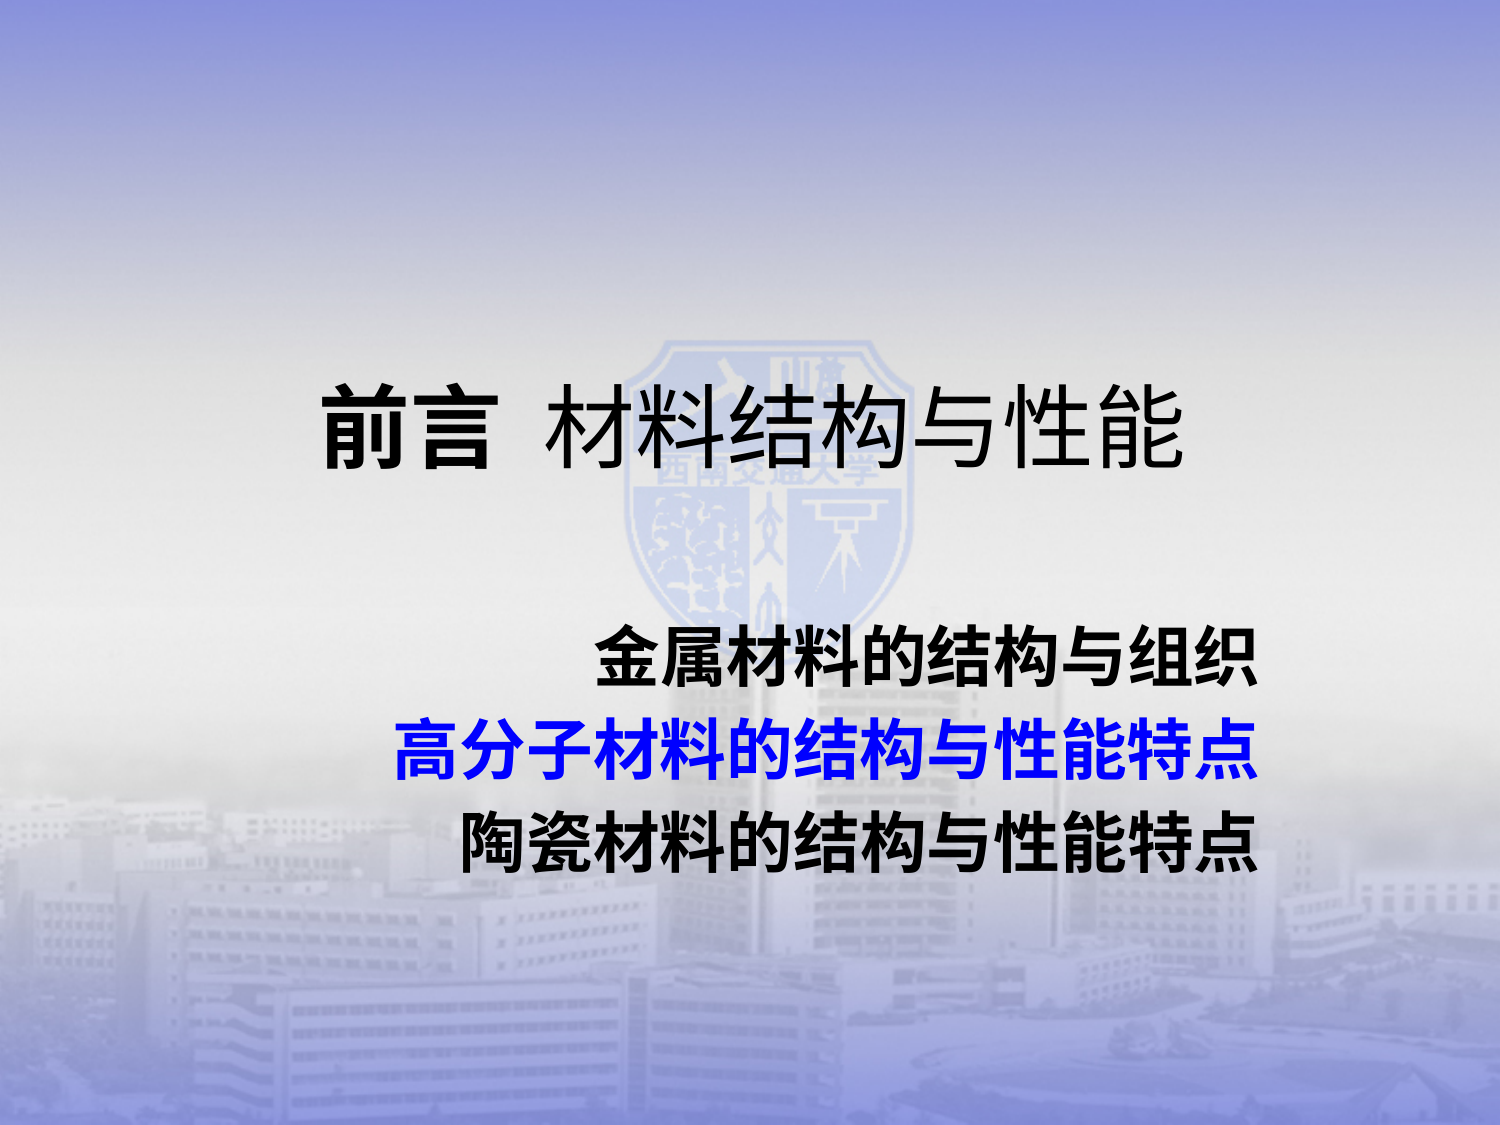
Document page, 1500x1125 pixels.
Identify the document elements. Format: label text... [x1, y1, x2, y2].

subtitle 金属材料的结构与组织 高分子材料的结构与性能特点 陶瓷材料的结构与性能特点 [225, 606, 1276, 895]
picture [0, 0, 1500, 1125]
title 前言 材料结构与性能 [115, 304, 1391, 546]
